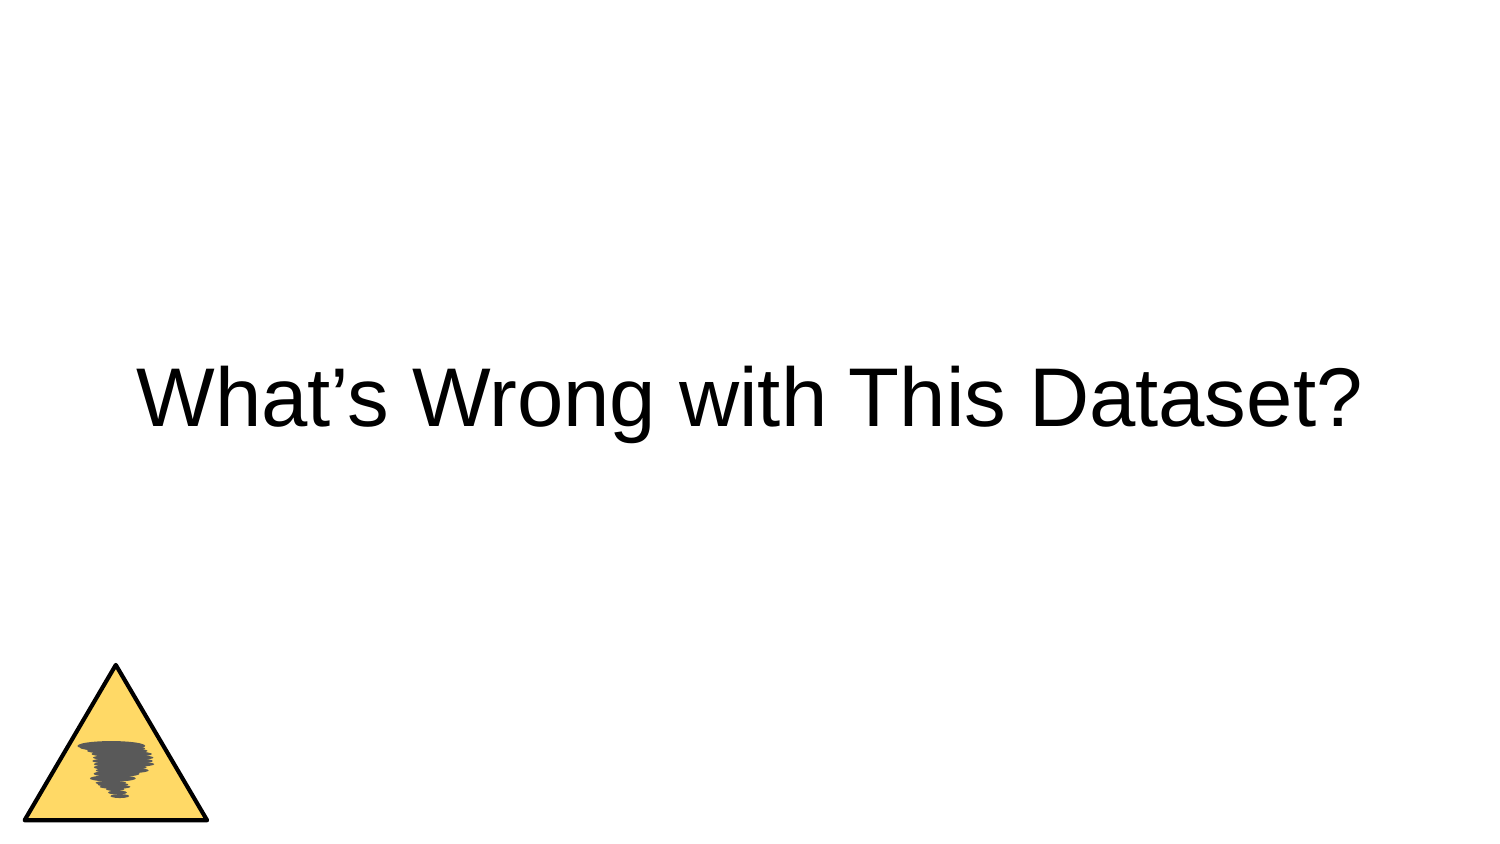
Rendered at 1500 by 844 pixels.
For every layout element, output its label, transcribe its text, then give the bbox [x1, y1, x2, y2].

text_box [24, 664, 208, 821]
title What’s Wrong with This Dataset? [51, 122, 1449, 459]
